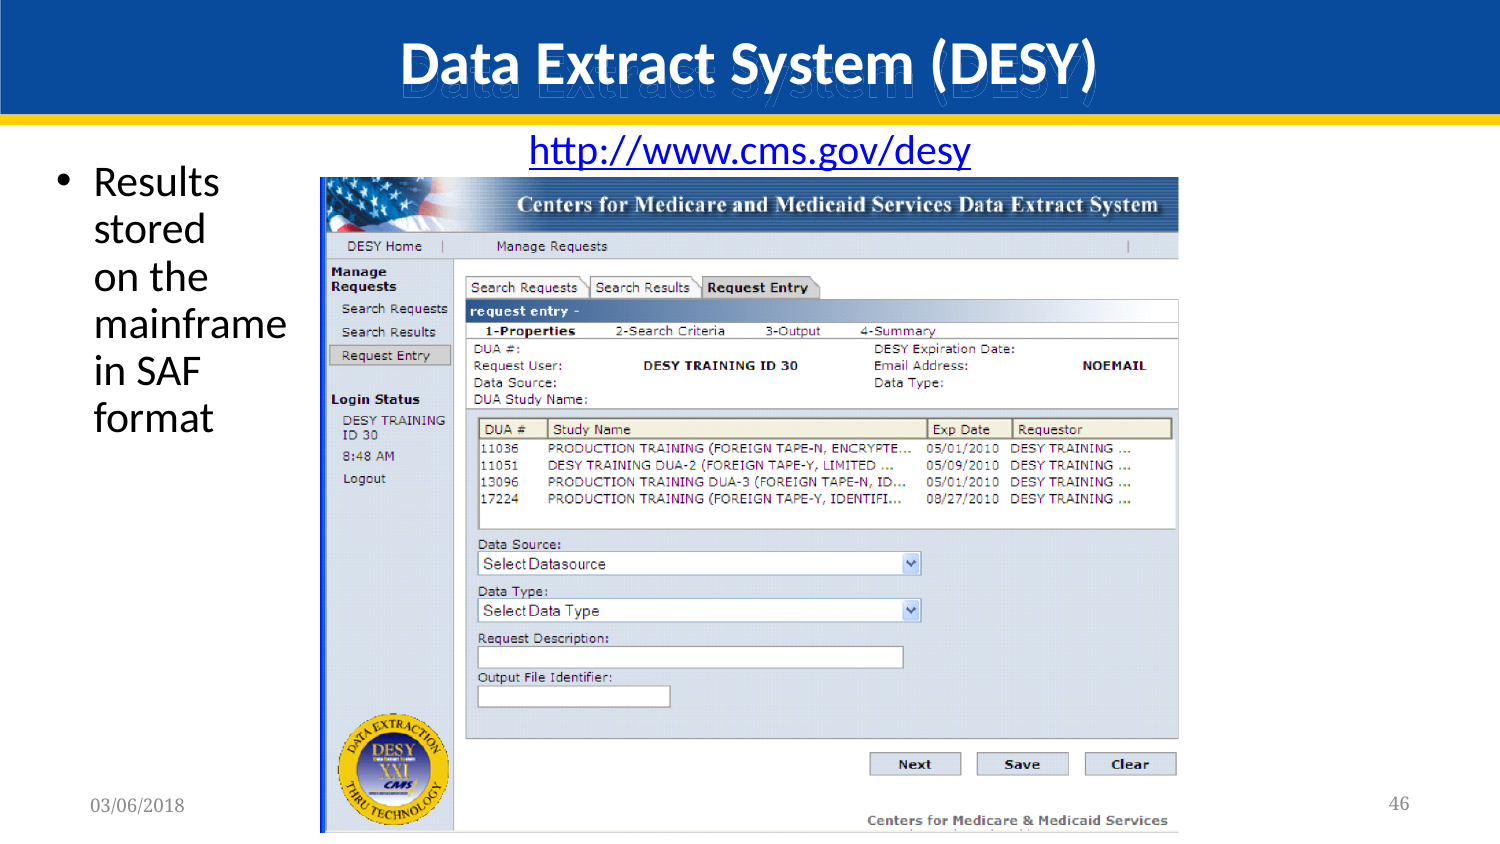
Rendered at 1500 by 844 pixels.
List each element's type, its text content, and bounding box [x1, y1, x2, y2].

title Data Extract System (DESY) [0, 16, 1500, 102]
slide_number 46 [1183, 782, 1425, 827]
text_box Results stored on the mainframe in SAF format [44, 153, 1392, 517]
list http://www.cms.gov/desy [75, 115, 1425, 645]
picture [320, 176, 1180, 833]
